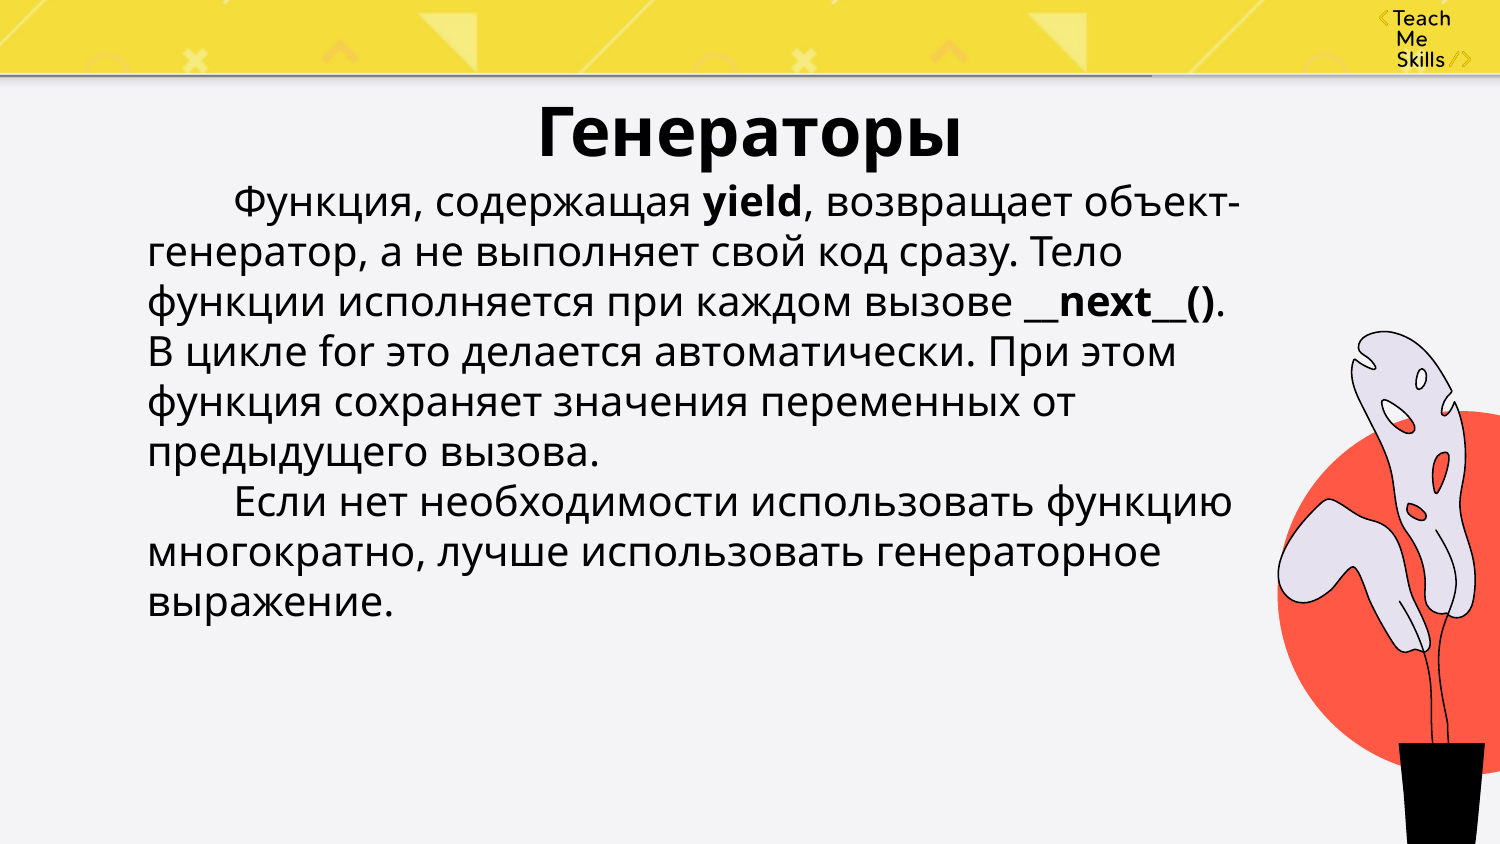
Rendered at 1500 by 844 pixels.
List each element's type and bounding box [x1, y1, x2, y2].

picture [0, 0, 1500, 844]
text_box [1277, 331, 1485, 844]
